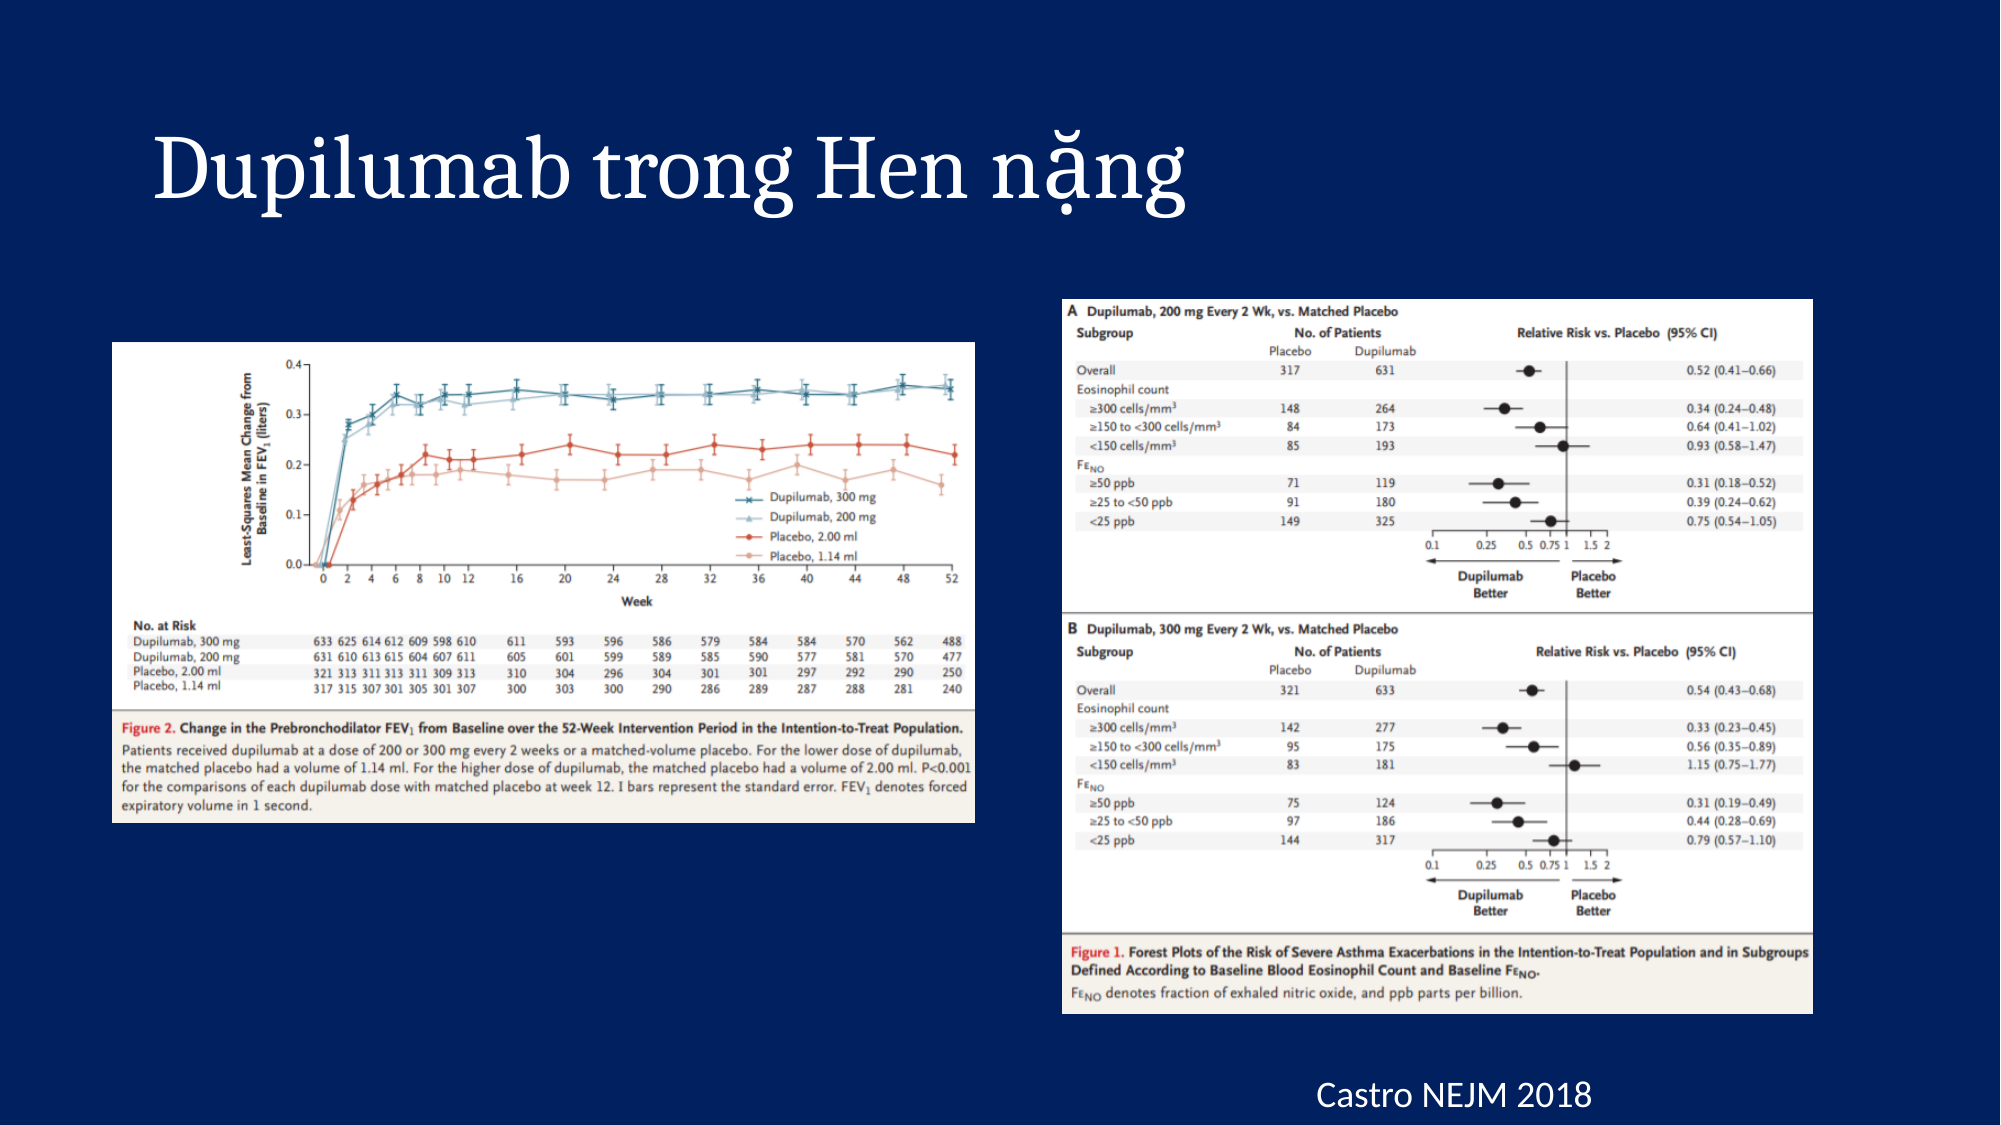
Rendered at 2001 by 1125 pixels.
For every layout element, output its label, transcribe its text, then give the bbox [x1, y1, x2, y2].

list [1062, 299, 1813, 1014]
title Dupilumab trong Hen nặng [137, 59, 1863, 278]
text_box Castro NEJM 2018 [1301, 1062, 1608, 1123]
picture [112, 342, 1062, 823]
